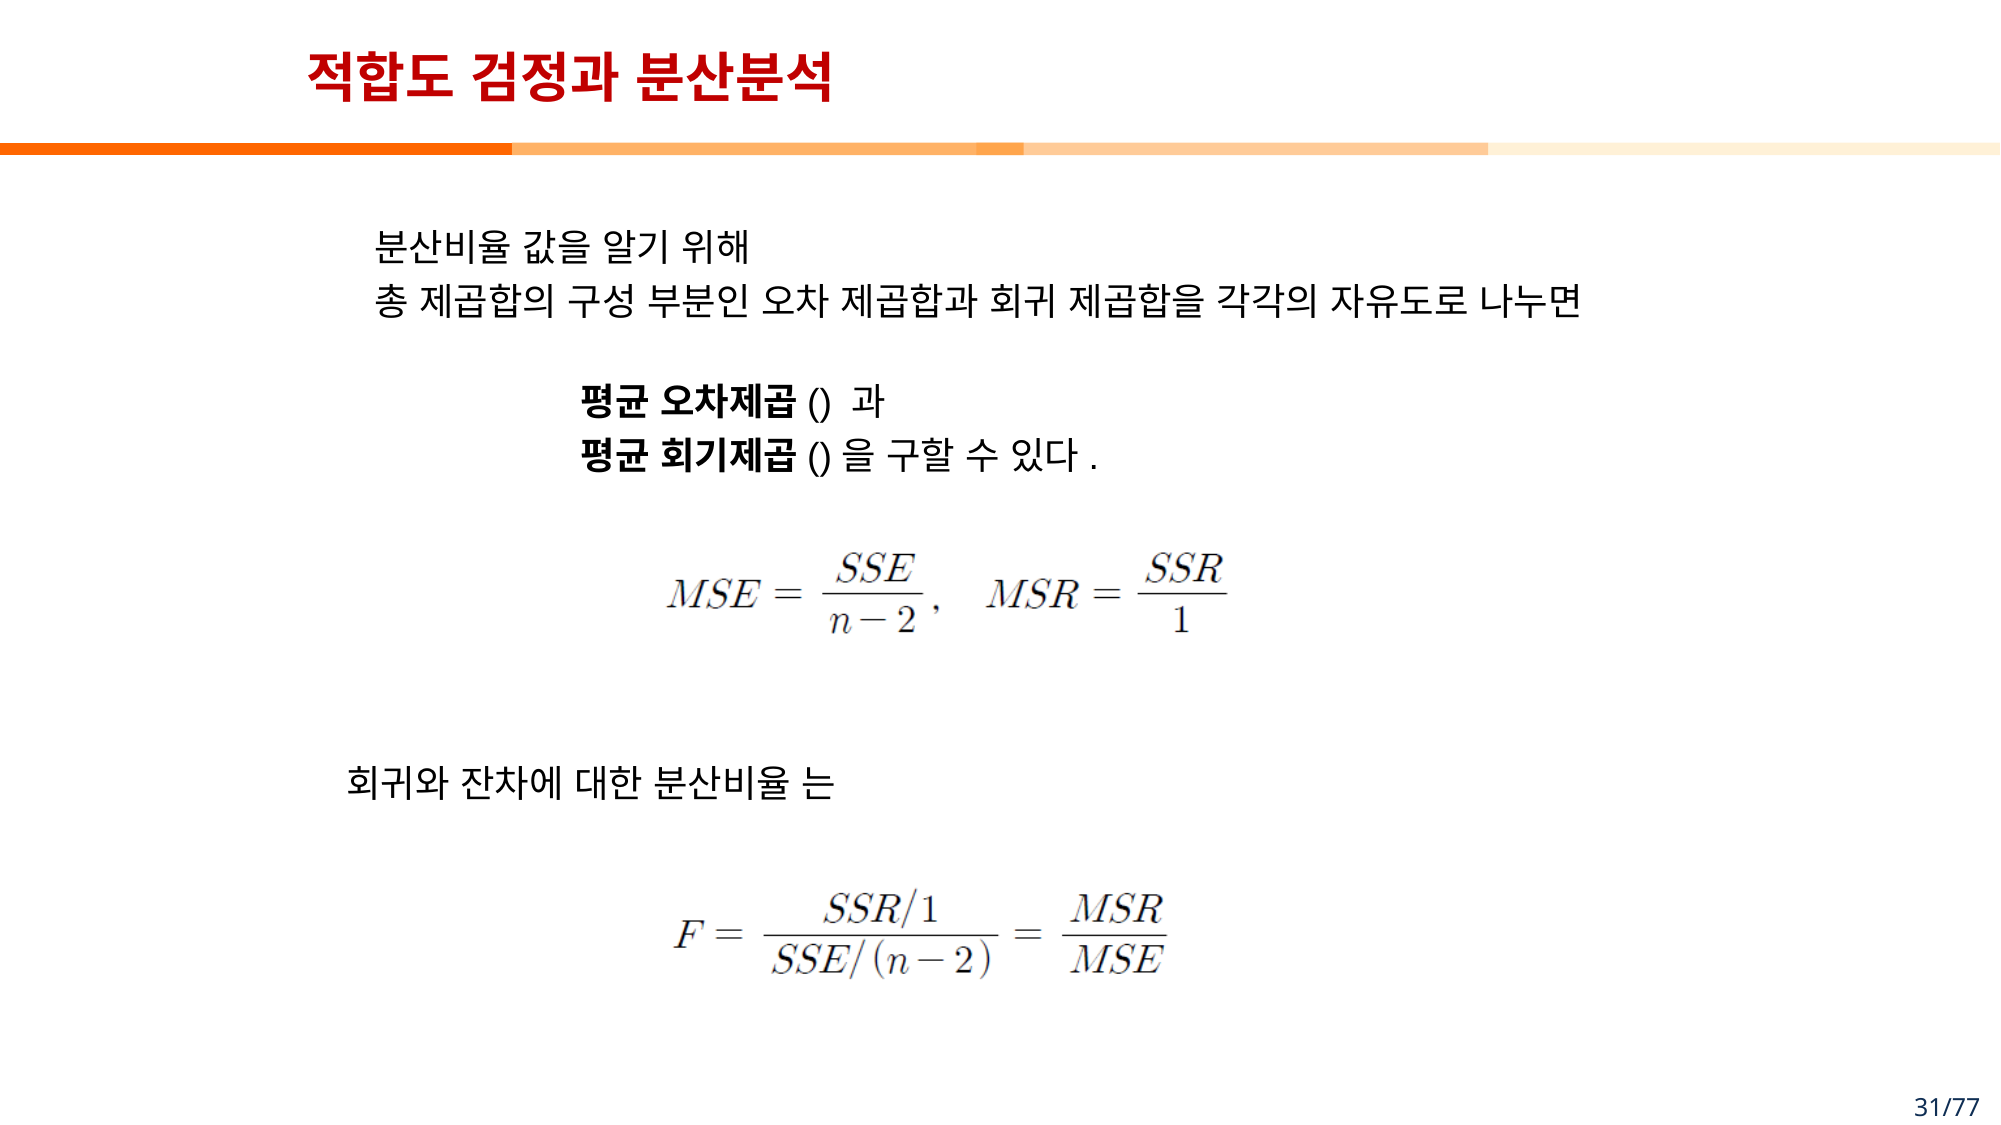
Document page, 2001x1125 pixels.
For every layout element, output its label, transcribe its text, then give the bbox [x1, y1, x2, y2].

picture [633, 526, 1263, 678]
title 적합도 검정과 분산분석 [291, 31, 1532, 122]
picture [633, 850, 1263, 1002]
